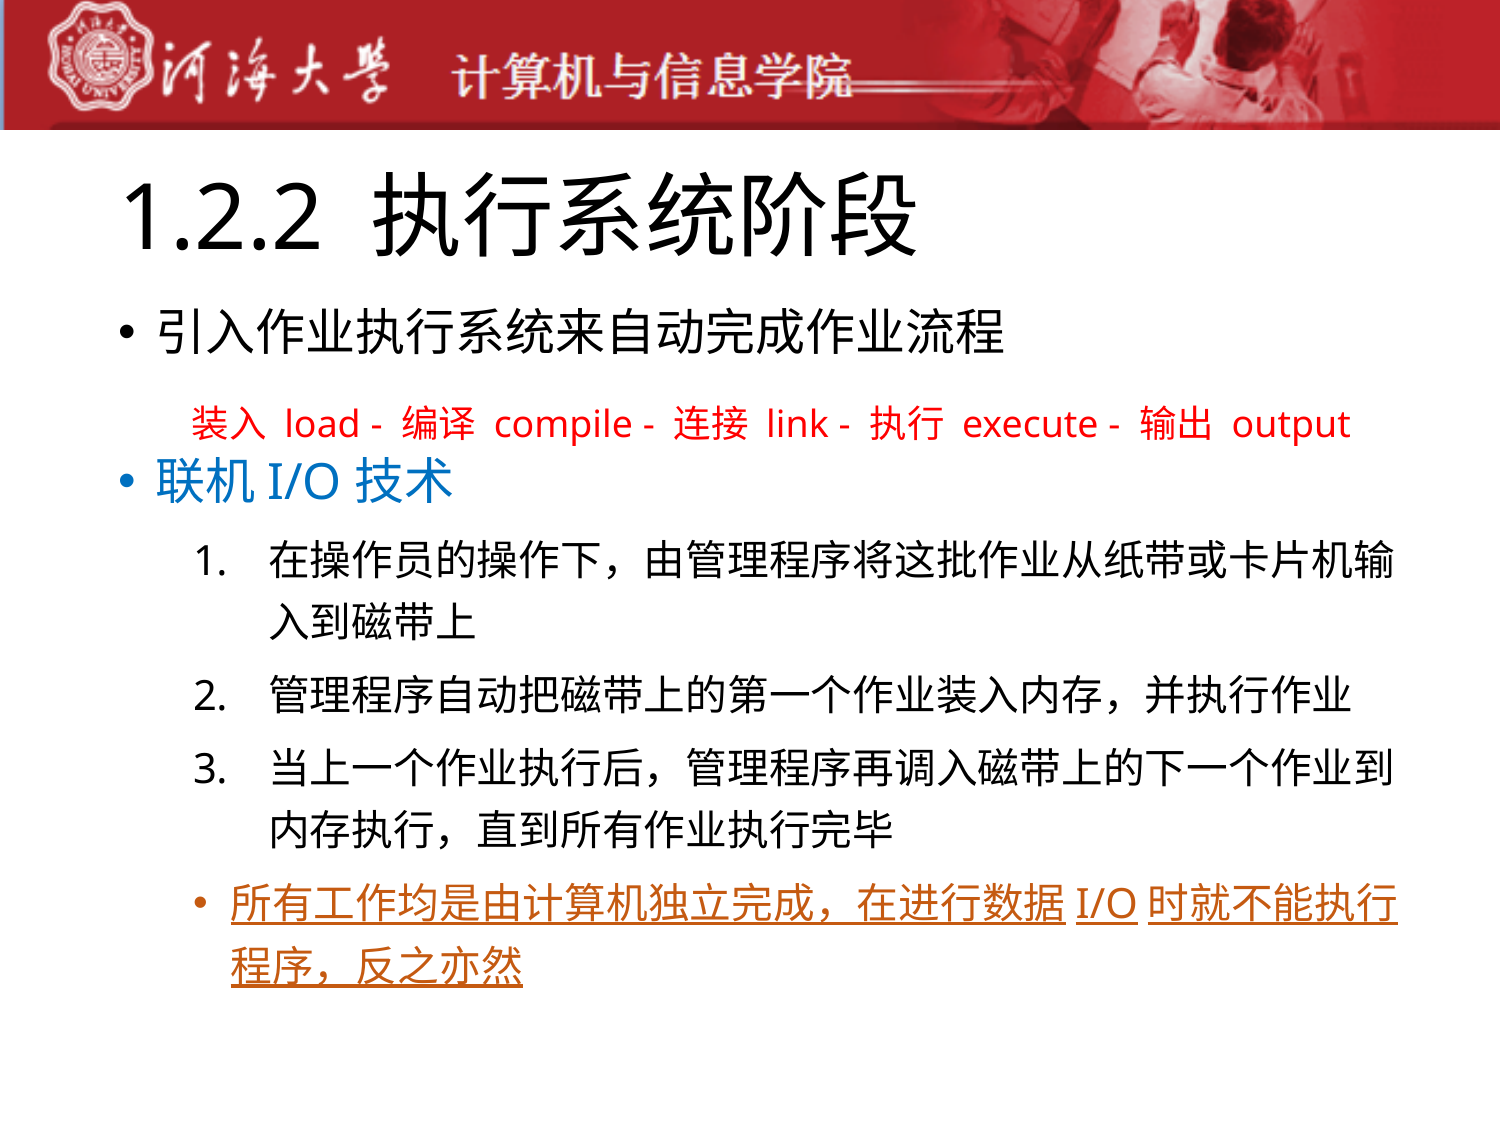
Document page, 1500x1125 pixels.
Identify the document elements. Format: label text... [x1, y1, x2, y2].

title 1.2.2 执行系统阶段 [103, 59, 1397, 278]
picture [0, 0, 1500, 130]
text_box 装入 load - 编译 compile - 连接 link - 执行 execute - 输出 output [102, 347, 1369, 453]
list 引入作业执行系统来自动完成作业流程 联机I/O技术 在操作员的操作下，由管理程序将这批作业从纸带或卡片机输入到磁带上 管理程序自动把磁带上的第一个作业装入内存，并执行作业 当上一个作业执行后，管理程序再调入磁带上的下一个作业到内存执行，直到所有作业执行完毕 所有工作均是由计算机独立完成，在进行数据I/O时就不能执行程序，反之亦然 [103, 299, 1444, 1014]
